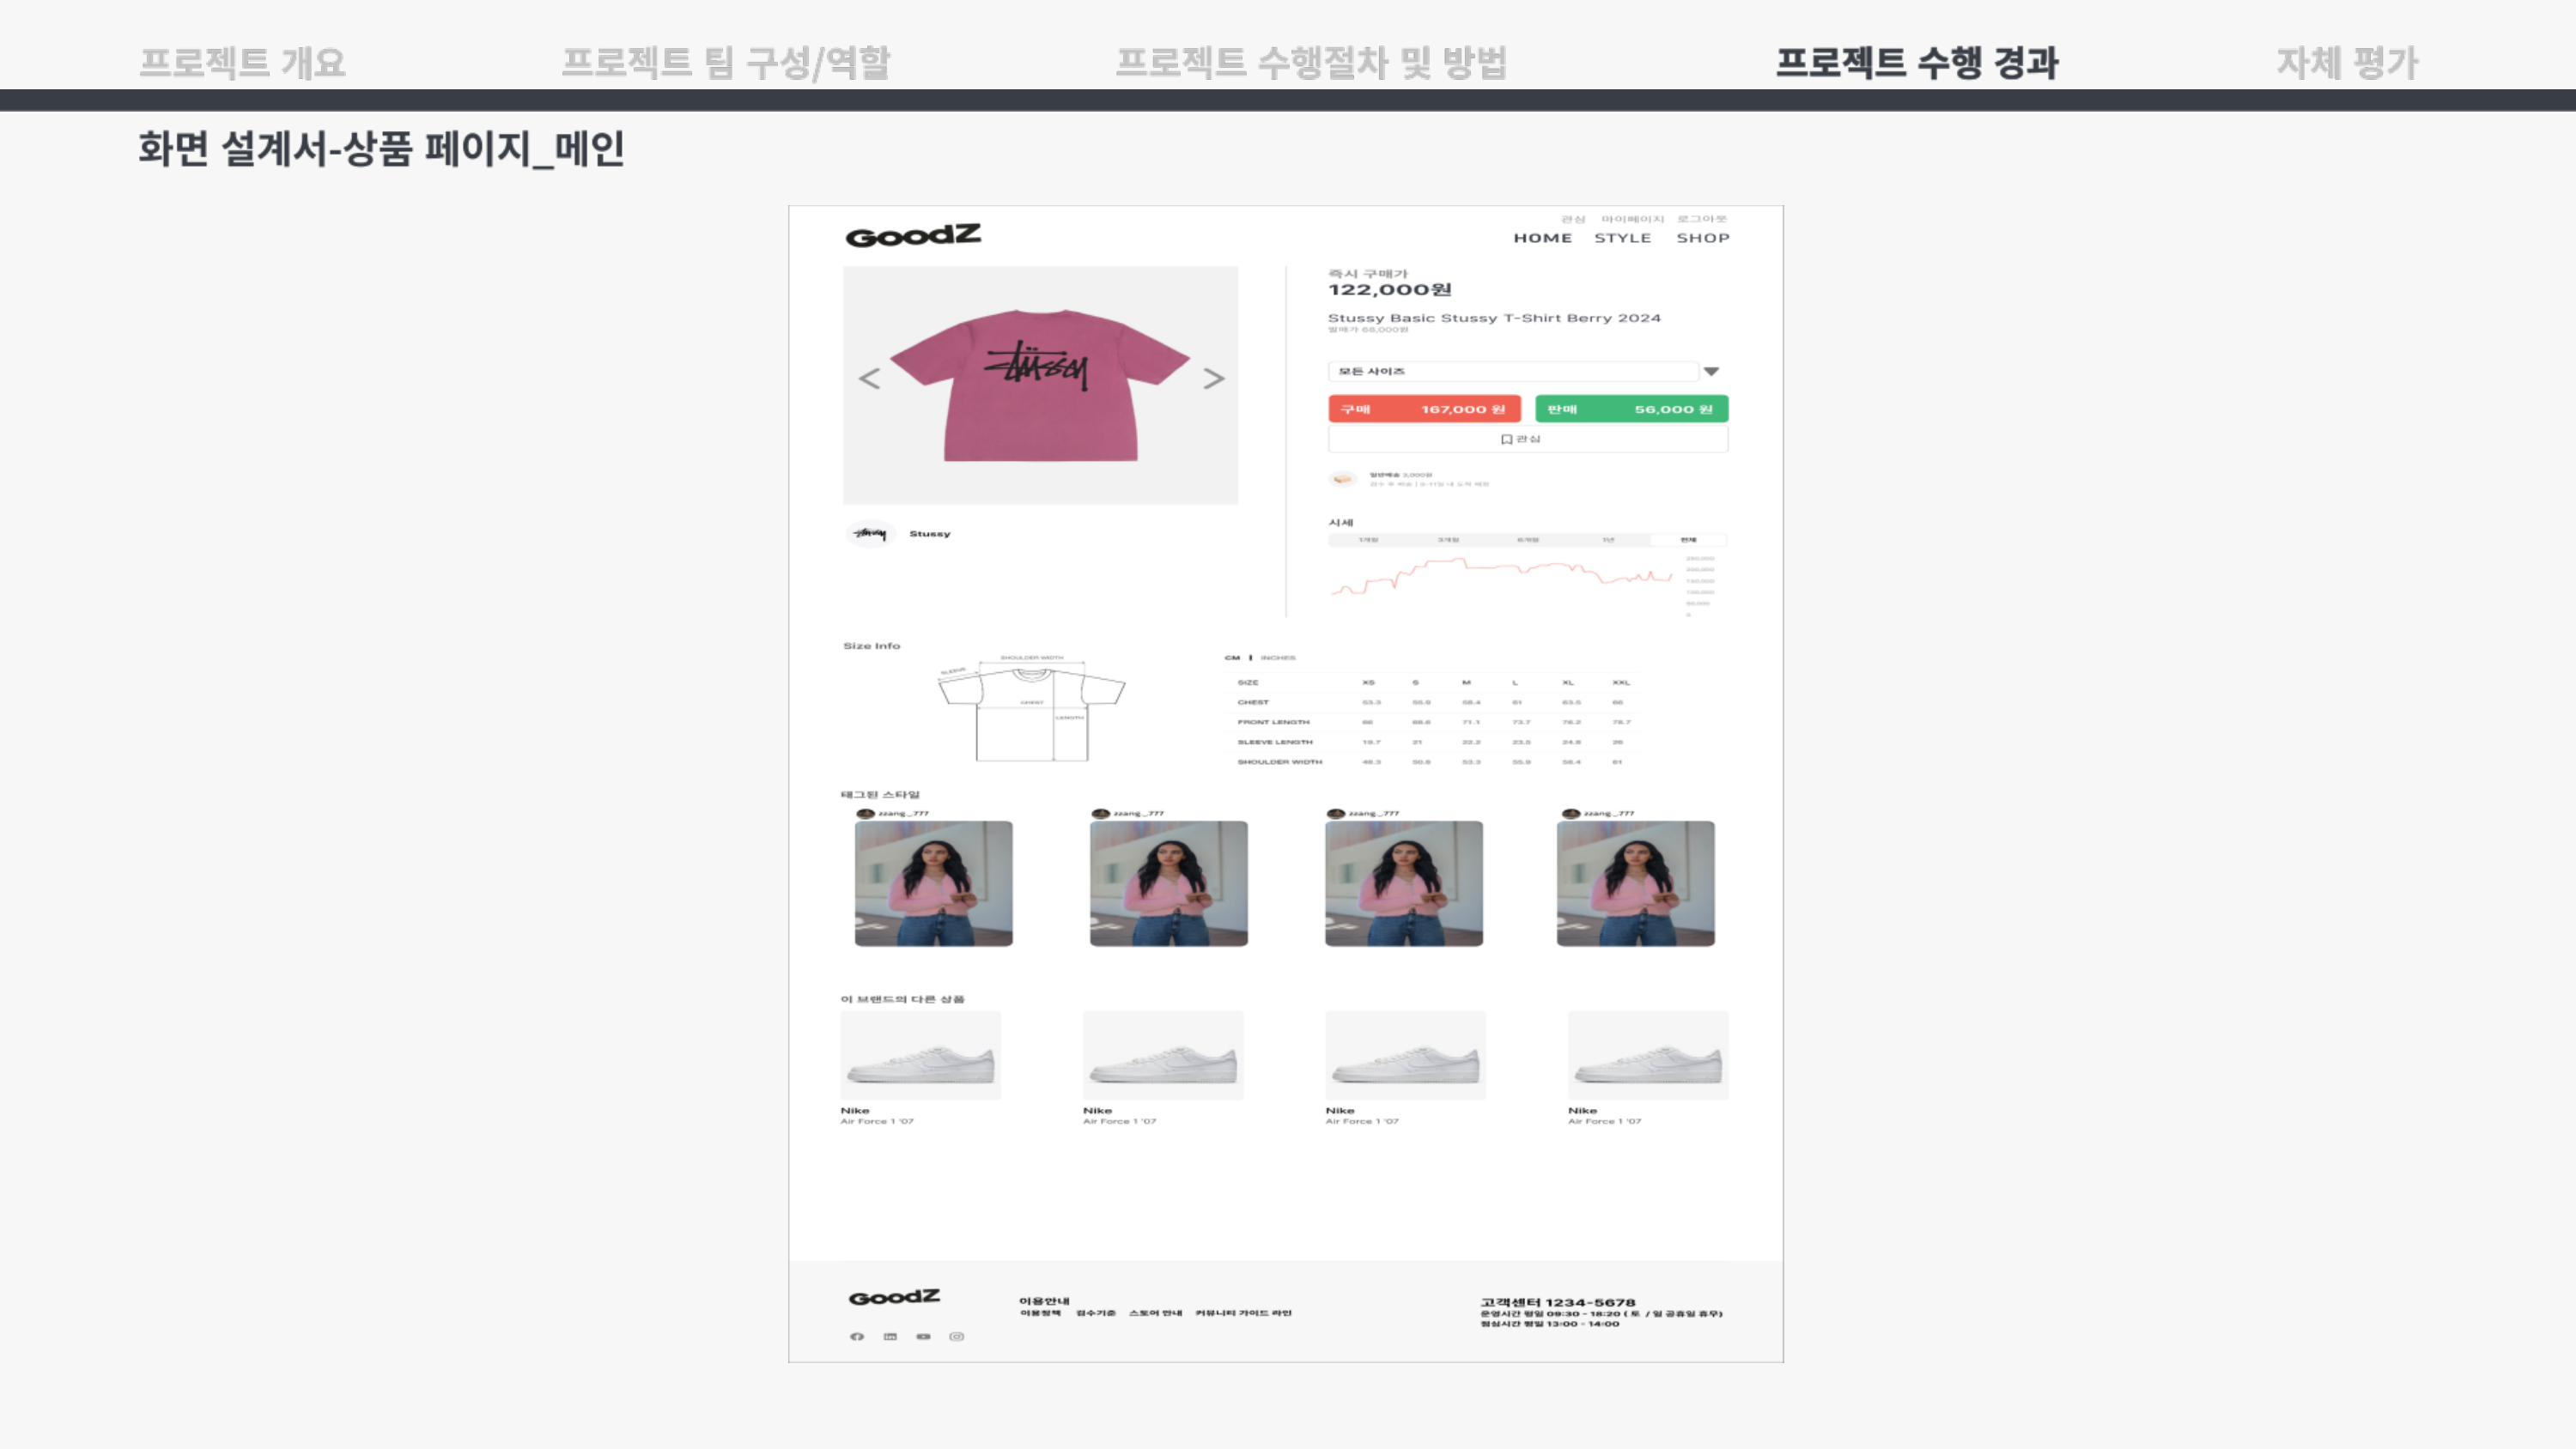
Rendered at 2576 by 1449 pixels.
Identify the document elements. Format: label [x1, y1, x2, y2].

picture [788, 205, 1784, 1363]
picture [0, 24, 2576, 267]
